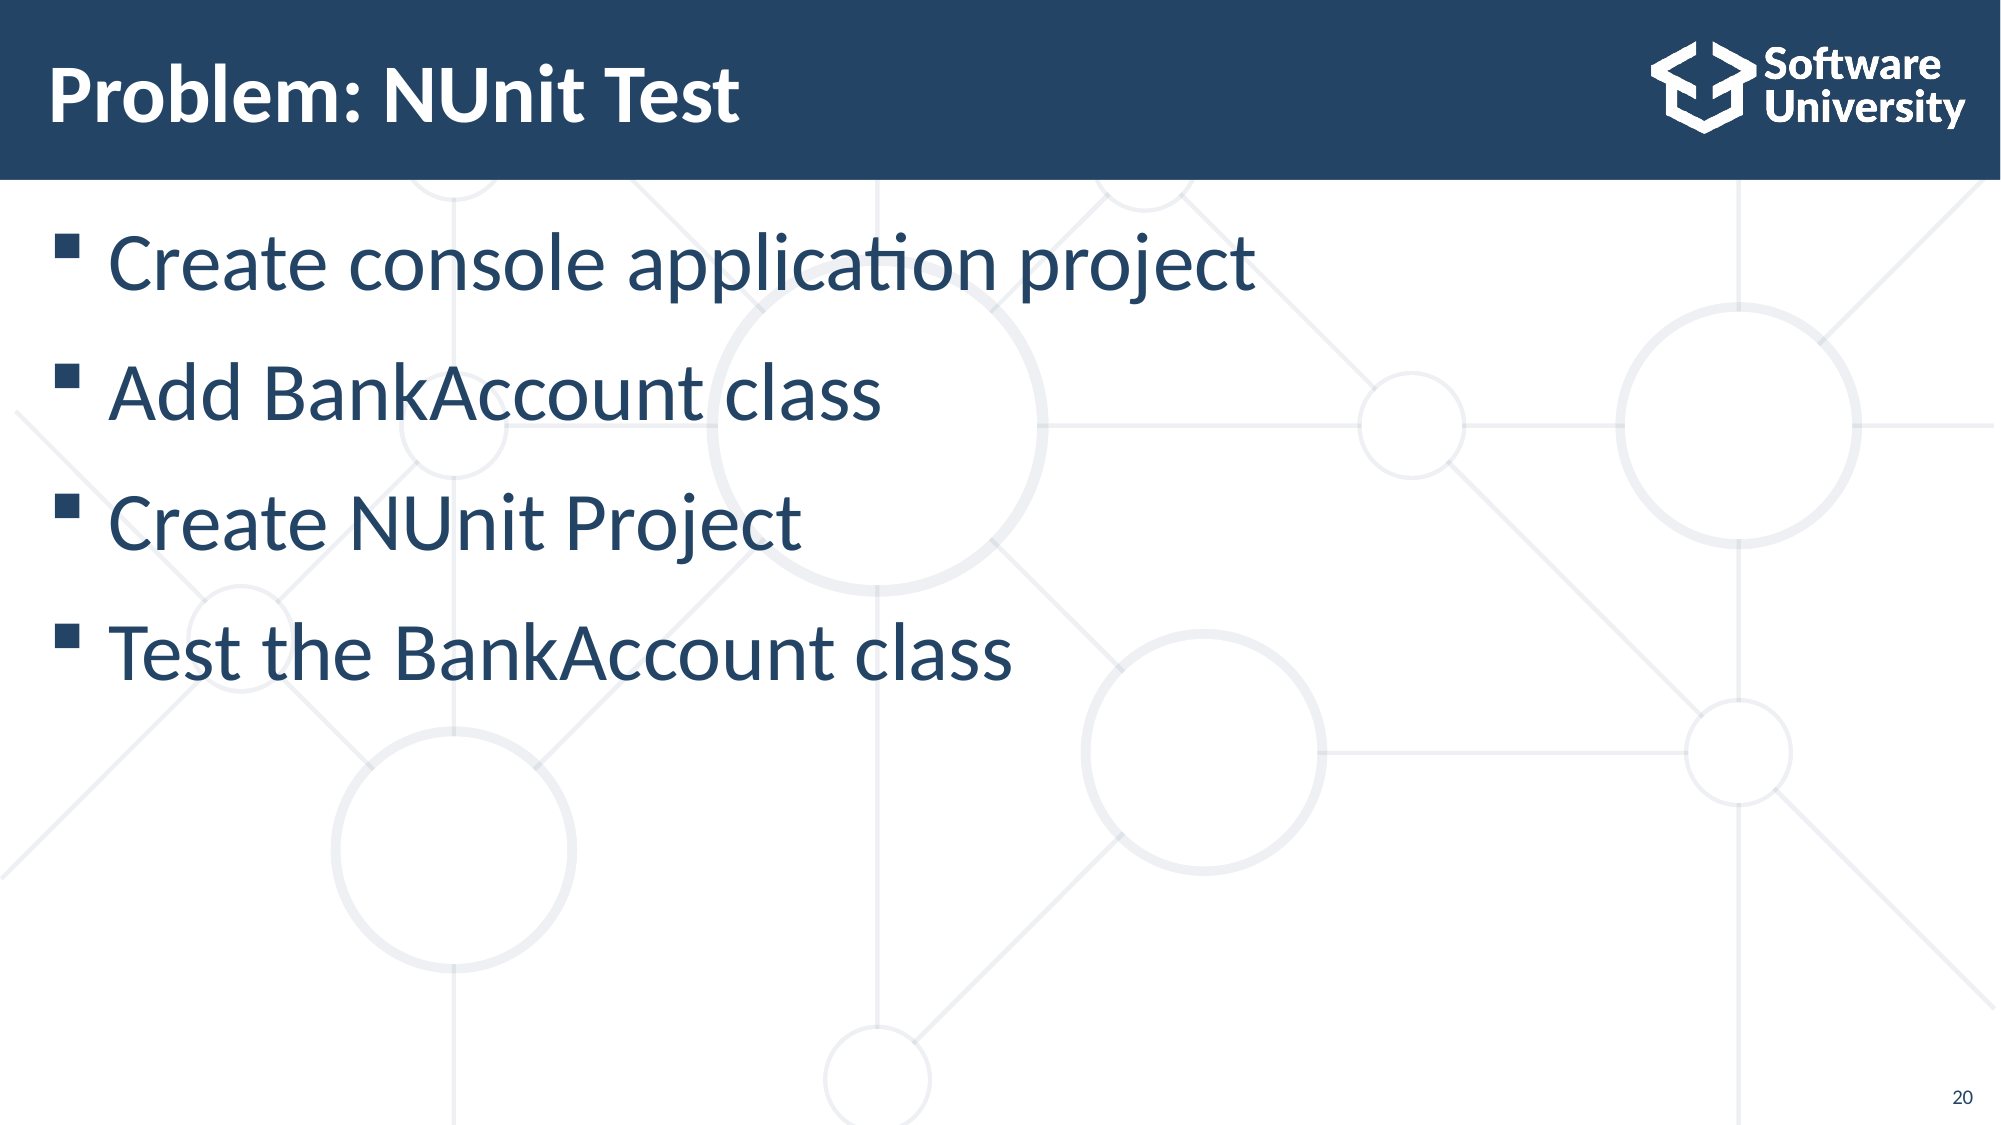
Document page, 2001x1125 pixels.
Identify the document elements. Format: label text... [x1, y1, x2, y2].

picture [1651, 41, 1966, 134]
title Problem: NUnit Test [31, 16, 1625, 162]
slide_number 20 [1927, 1067, 1989, 1117]
list Create console application project Add BankAccount class Create NUnit Project Test the BankAccount class [31, 196, 1970, 1104]
